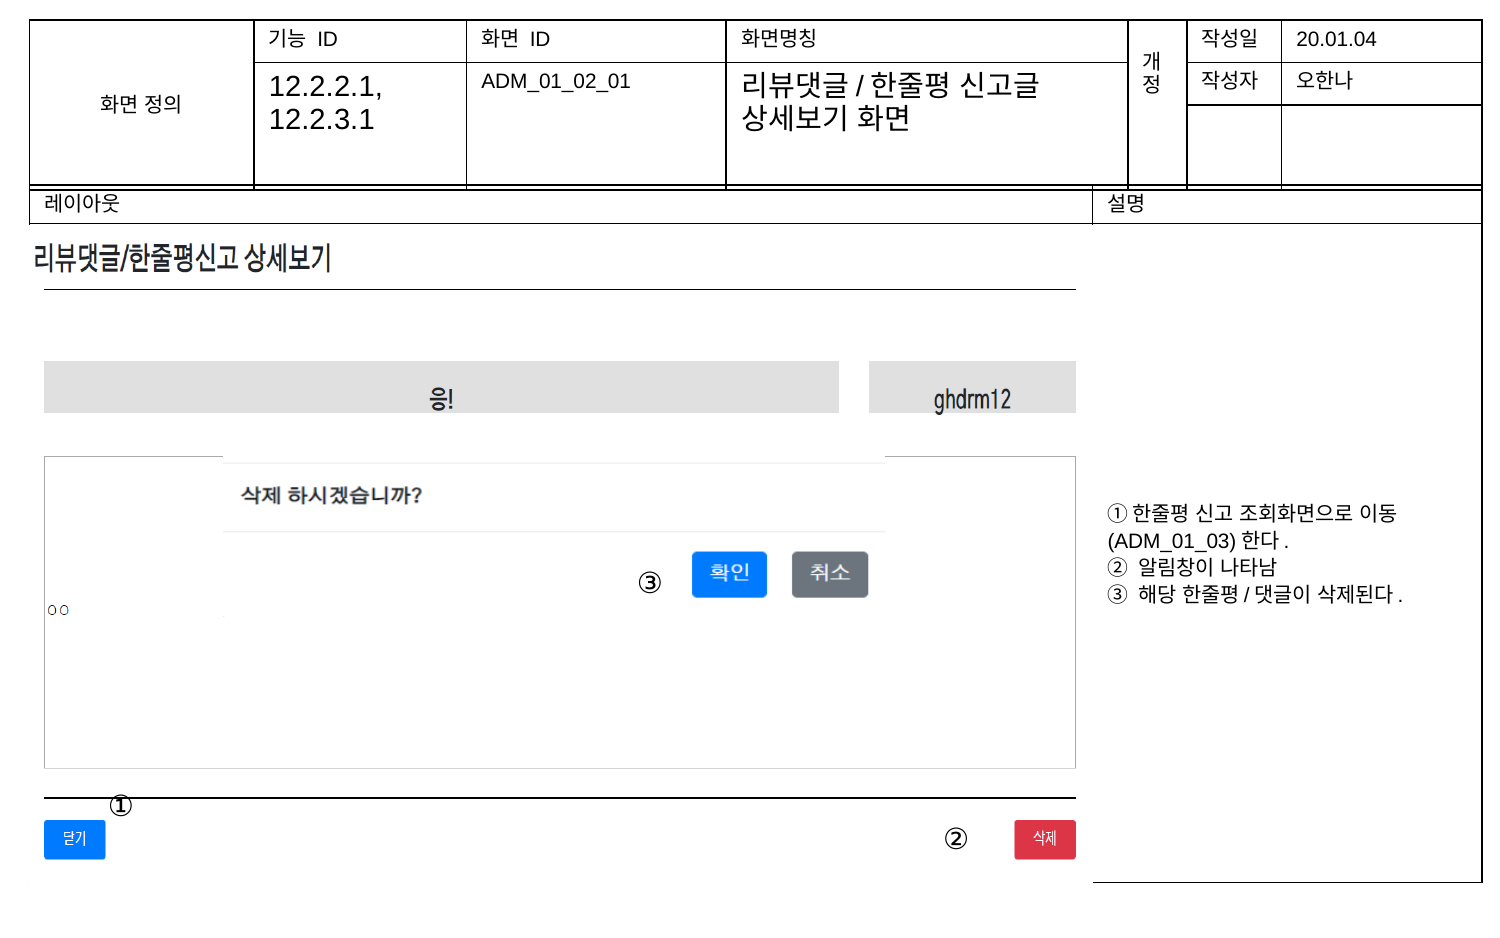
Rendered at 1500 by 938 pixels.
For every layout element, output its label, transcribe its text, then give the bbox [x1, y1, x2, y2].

table_cell 리뷰댓글/한줄평 신고글 상세보기 화면 [727, 63, 1127, 184]
table_header 작성일 [1188, 21, 1281, 62]
table_cell 12.2.2.1, 12.2.3.1 [255, 63, 466, 184]
table_header 20.01.04 [1282, 21, 1481, 62]
table_header 화면 ID [467, 21, 725, 62]
table_header 화면명칭 [727, 21, 1127, 62]
table_header 레이아웃 [30, 186, 1092, 223]
table_header 화면 정의 [30, 21, 253, 184]
table_header 기능 ID [255, 21, 466, 62]
table_header 개정 [1129, 21, 1186, 184]
table_cell [1188, 106, 1281, 184]
picture [29, 224, 1093, 885]
table_header 설명 [1093, 186, 1481, 223]
table_cell ①한줄평 신고 조회화면으로 이동(ADM_01_03)한다. ② 알림창이 나타남 ③ 해당 한줄평/댓글이 삭제된다. [1093, 224, 1481, 882]
table_cell 오한나 [1282, 63, 1481, 104]
table_cell [1282, 106, 1481, 184]
table_cell 작성자 [1188, 63, 1281, 104]
table_cell ADM_01_02_01 [467, 63, 725, 184]
